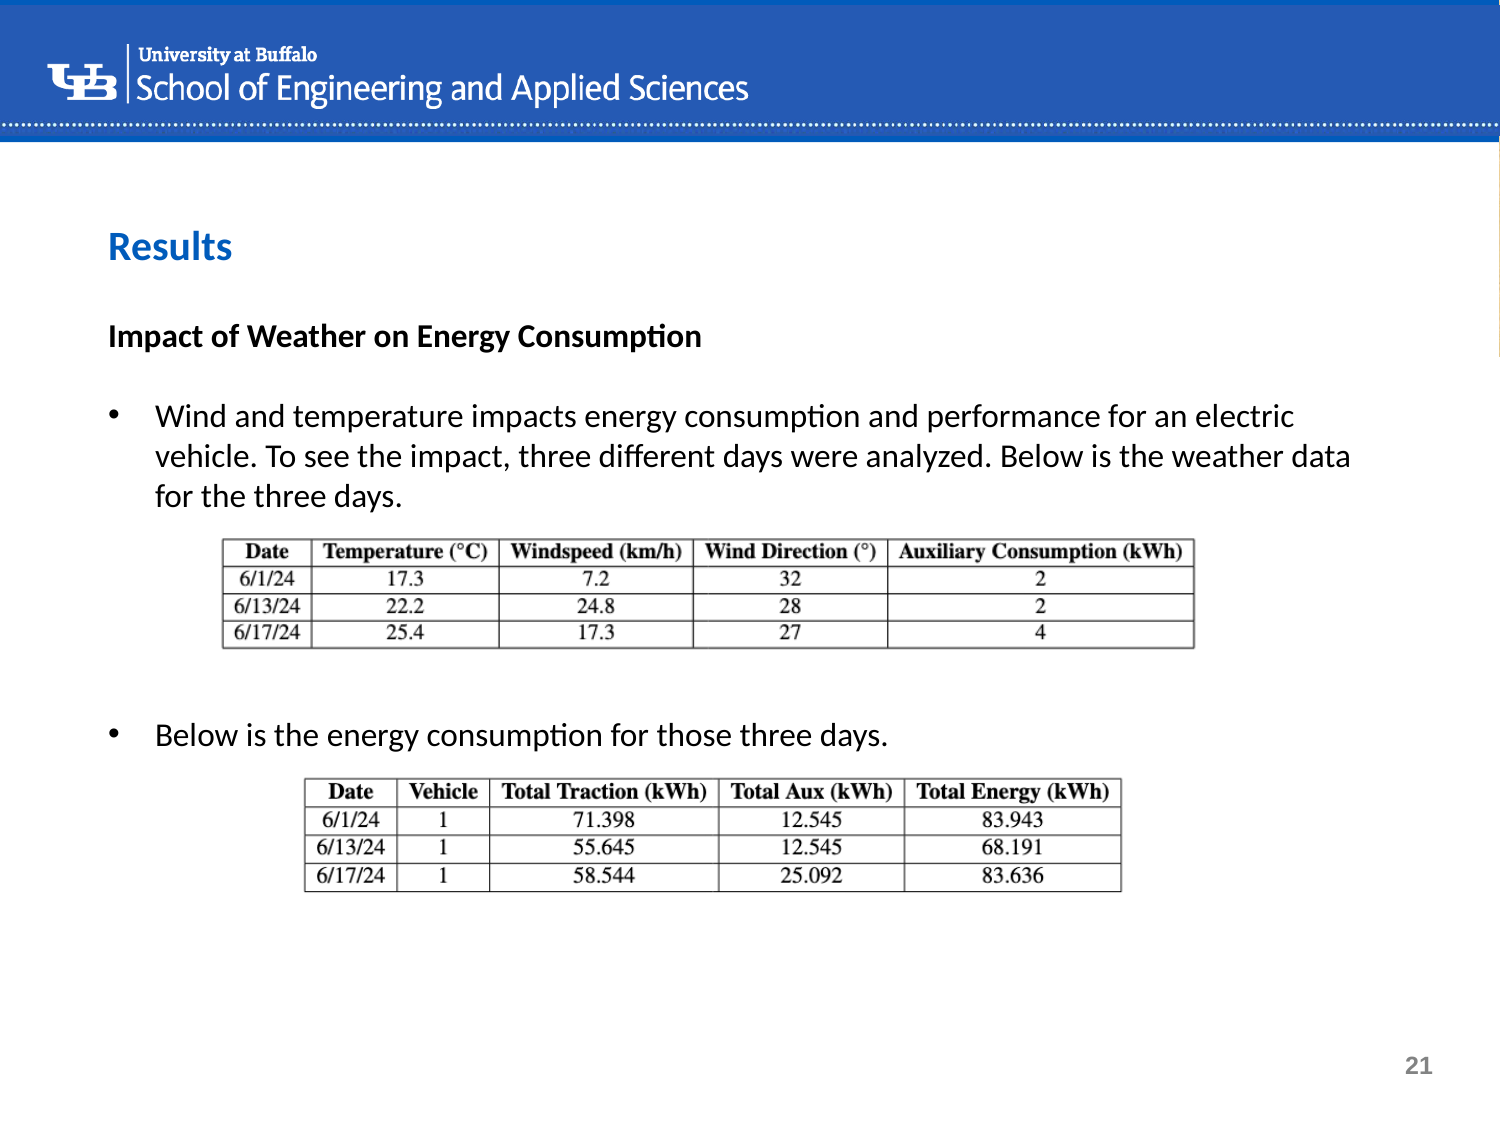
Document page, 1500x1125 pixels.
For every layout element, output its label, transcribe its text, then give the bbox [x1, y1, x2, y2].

picture [214, 521, 1209, 668]
text_box Impact of Weather on Energy Consumption Wind and temperature impacts energy consumption and performance for an electric vehicle. To see the impact, three different days were analyzed. Below is the weather data for the three days. Below is the energy consumption for those three days. [93, 335, 1385, 921]
text_box Results [93, 216, 1385, 335]
picture [0, 0, 1500, 1125]
picture [292, 762, 1137, 909]
